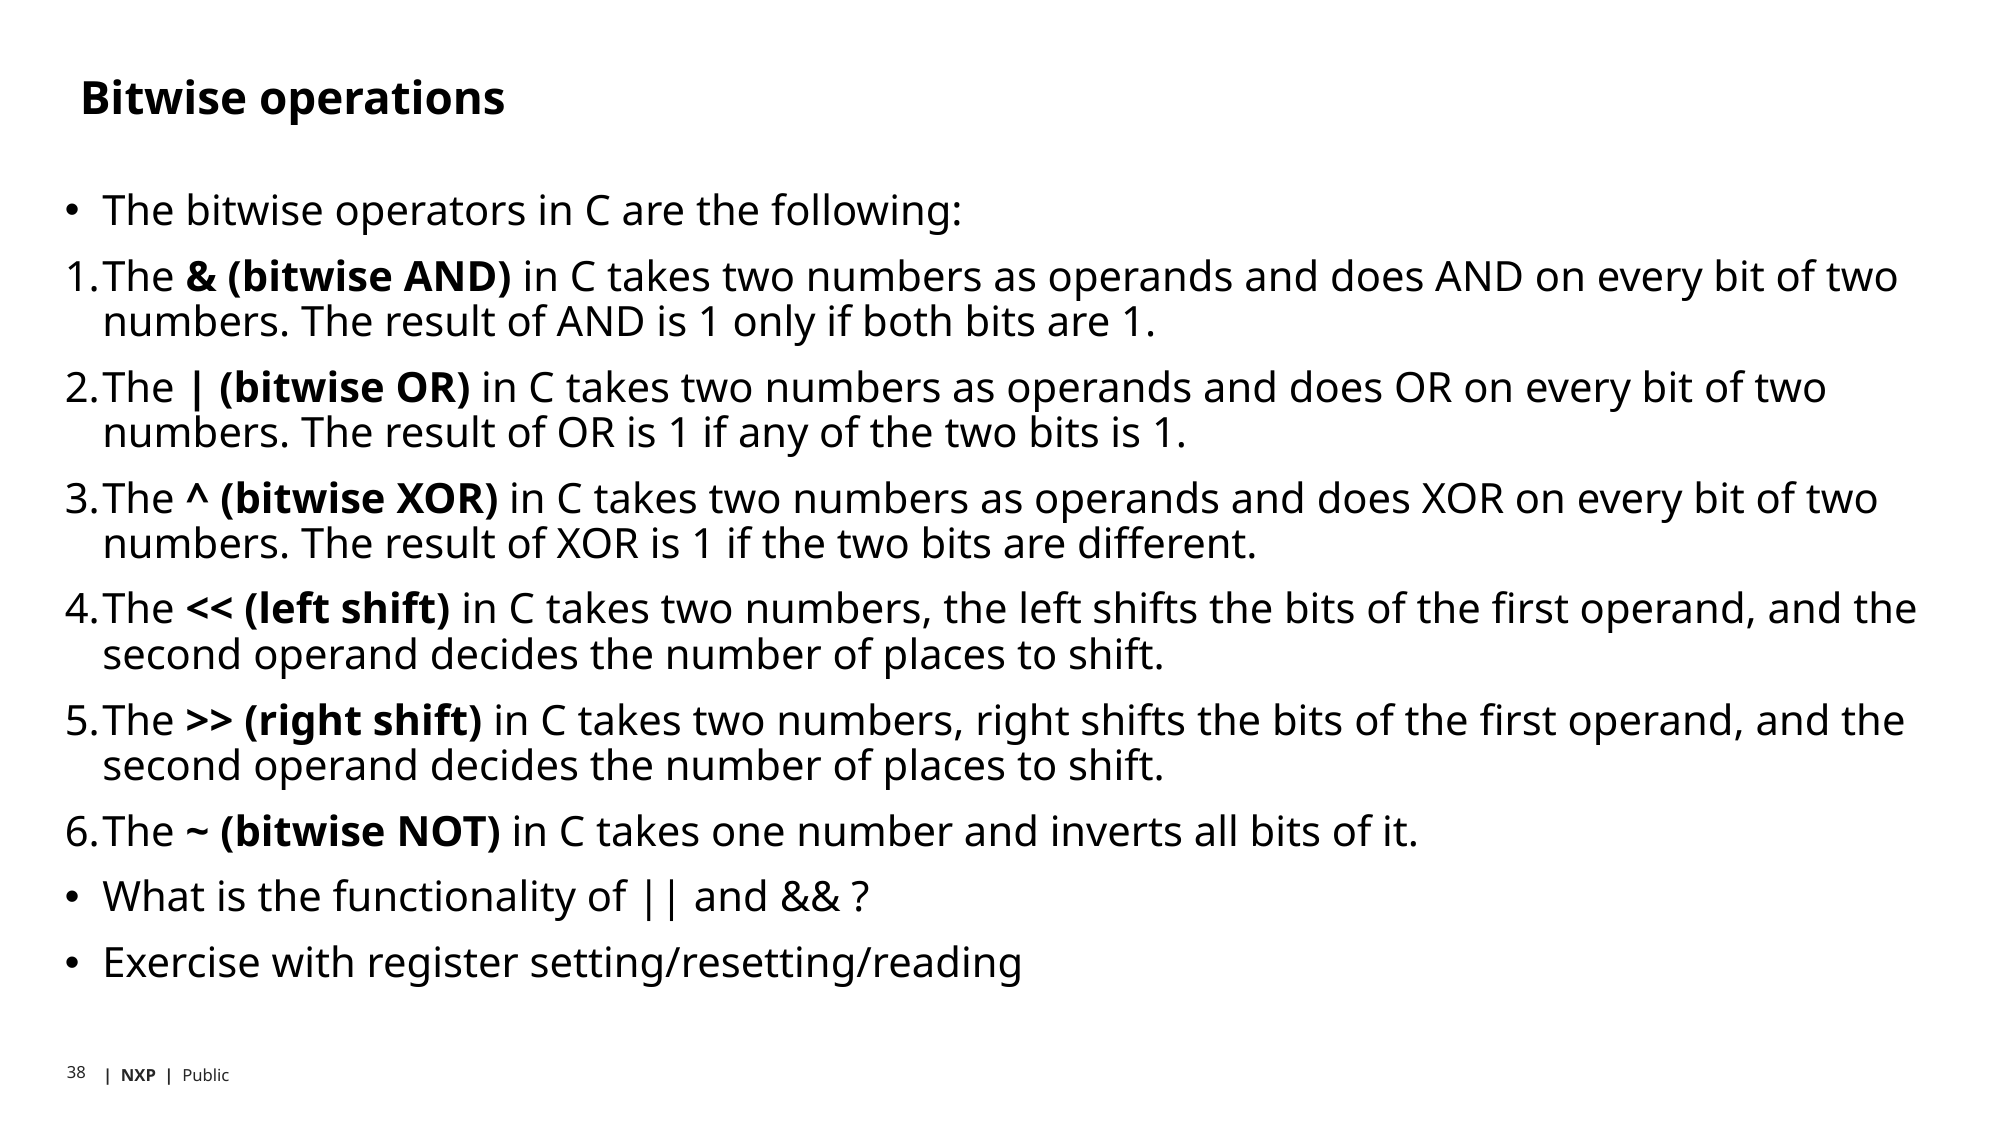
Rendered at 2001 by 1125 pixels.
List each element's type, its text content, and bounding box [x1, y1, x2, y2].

title Bitwise operations [64, 67, 1940, 176]
list The bitwise operators in C are the following: The & (bitwise AND) in C takes two numbers as operands and does AND on every bit of two numbers. The result of AND is 1 only if both bits are 1. The | (bitwise OR) in C takes two numbers as operands and does OR on every bit of two numbers. The result of OR is 1 if any of the two bits is 1. The ^ (bitwise XOR) in C takes two numbers as operands and does XOR on every bit of two numbers. The result of XOR is 1 if the two bits are different. The << (left shift) in C takes two numbers, the left shifts the bits of the first operand, and the second operand decides the number of places to shift. The >> (right shift) in C takes two numbers, right shifts the bits of the first operand, and the second operand decides the number of places to shift. The ~ (bitwise NOT) in C takes one number and inverts all bits of it. What is the functionality of || and && ? Exercise with register setting/resetting/reading [64, 189, 1940, 1044]
